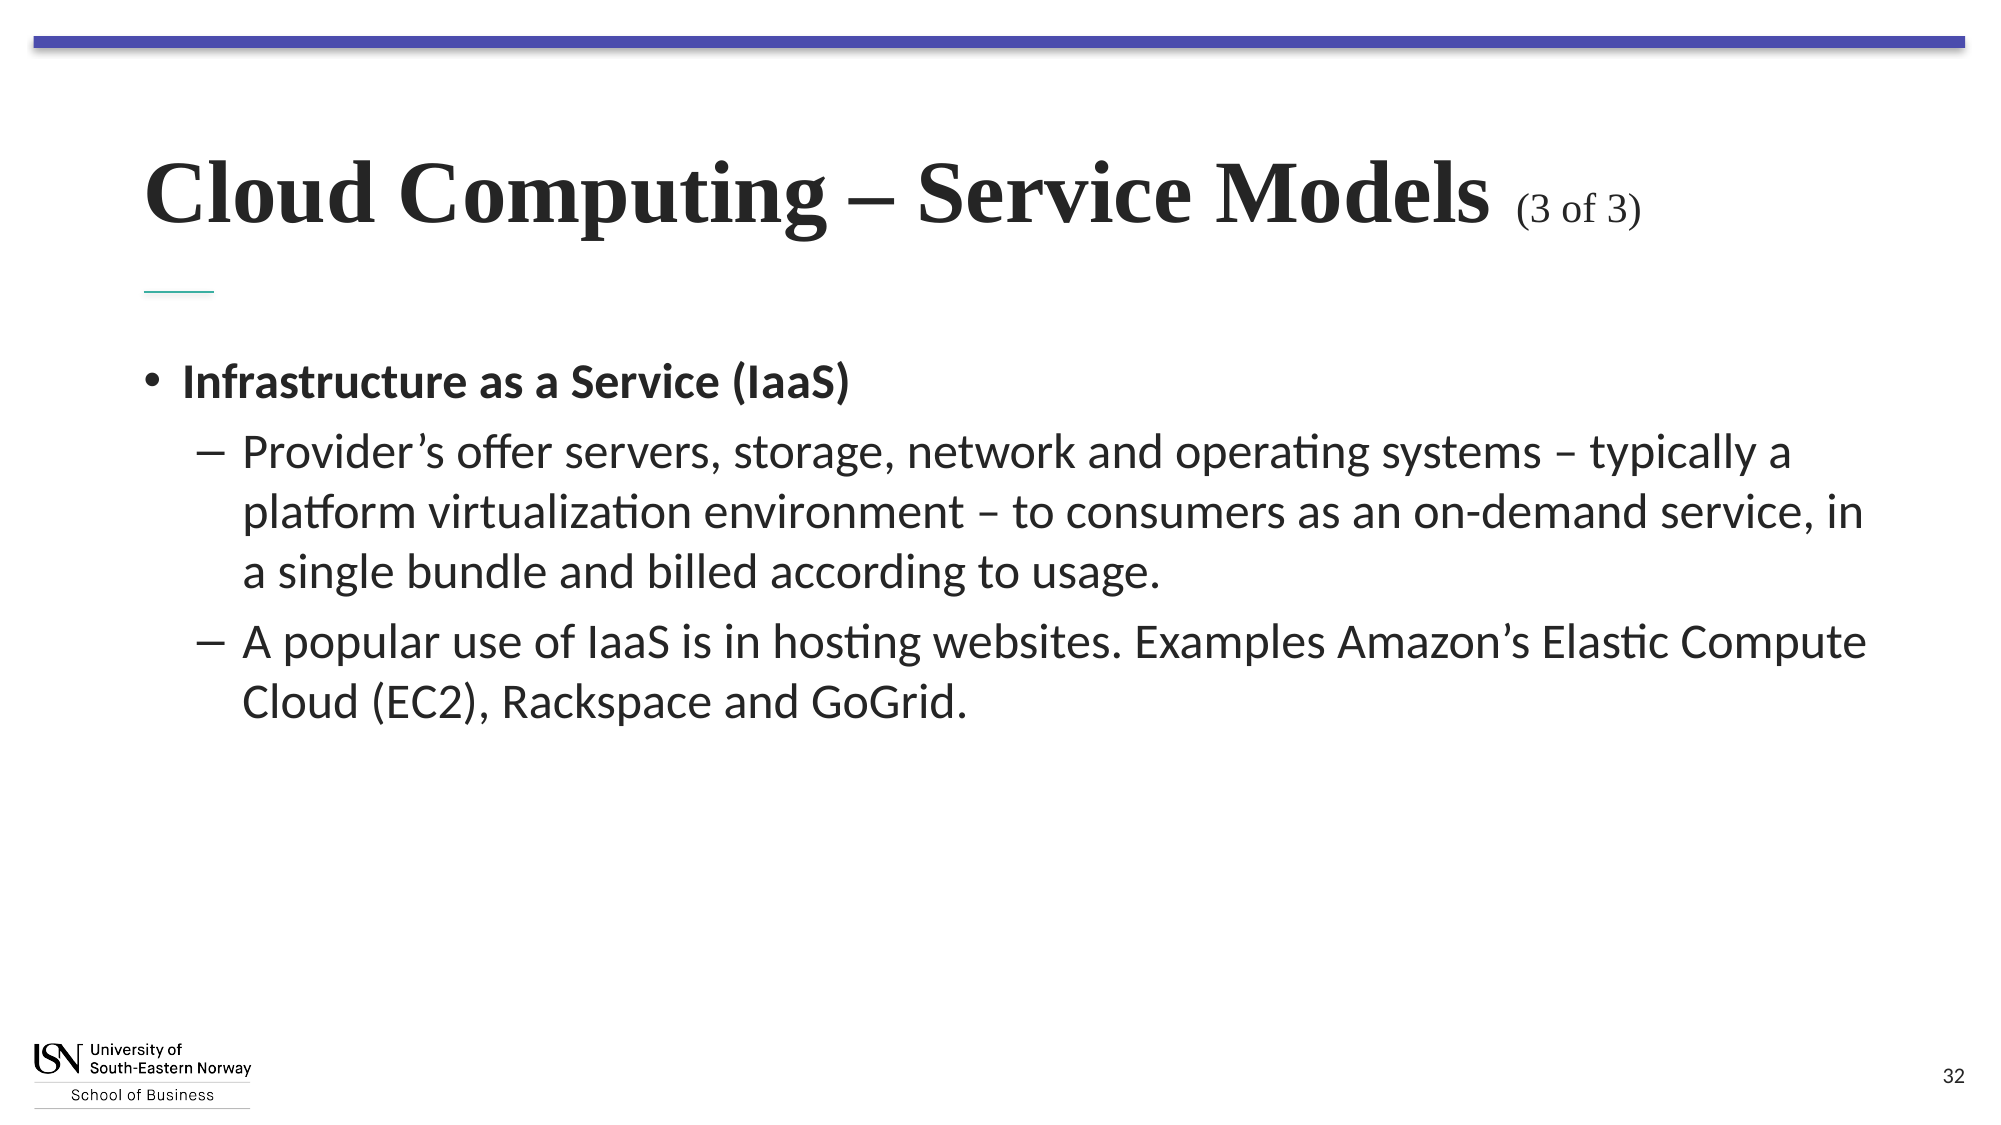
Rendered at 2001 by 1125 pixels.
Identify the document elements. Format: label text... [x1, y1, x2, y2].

list Infrastructure as a Service (I a a S) Provider’s offer servers, storage, network and operating systems – typically a platform virtualization environment – to consumers as an on-demand service, in a single bundle and billed according to usage. A popular use of IaaS is in hosting websites. Examples Amazon’s Elastic Compute Cloud (E C2), Rackspace and GoGrid. [128, 348, 1885, 973]
slide_number 32 [1498, 1057, 1966, 1093]
picture [16, 1025, 274, 1125]
title Cloud Computing – Service Models (3 of 3) [143, 93, 1885, 282]
